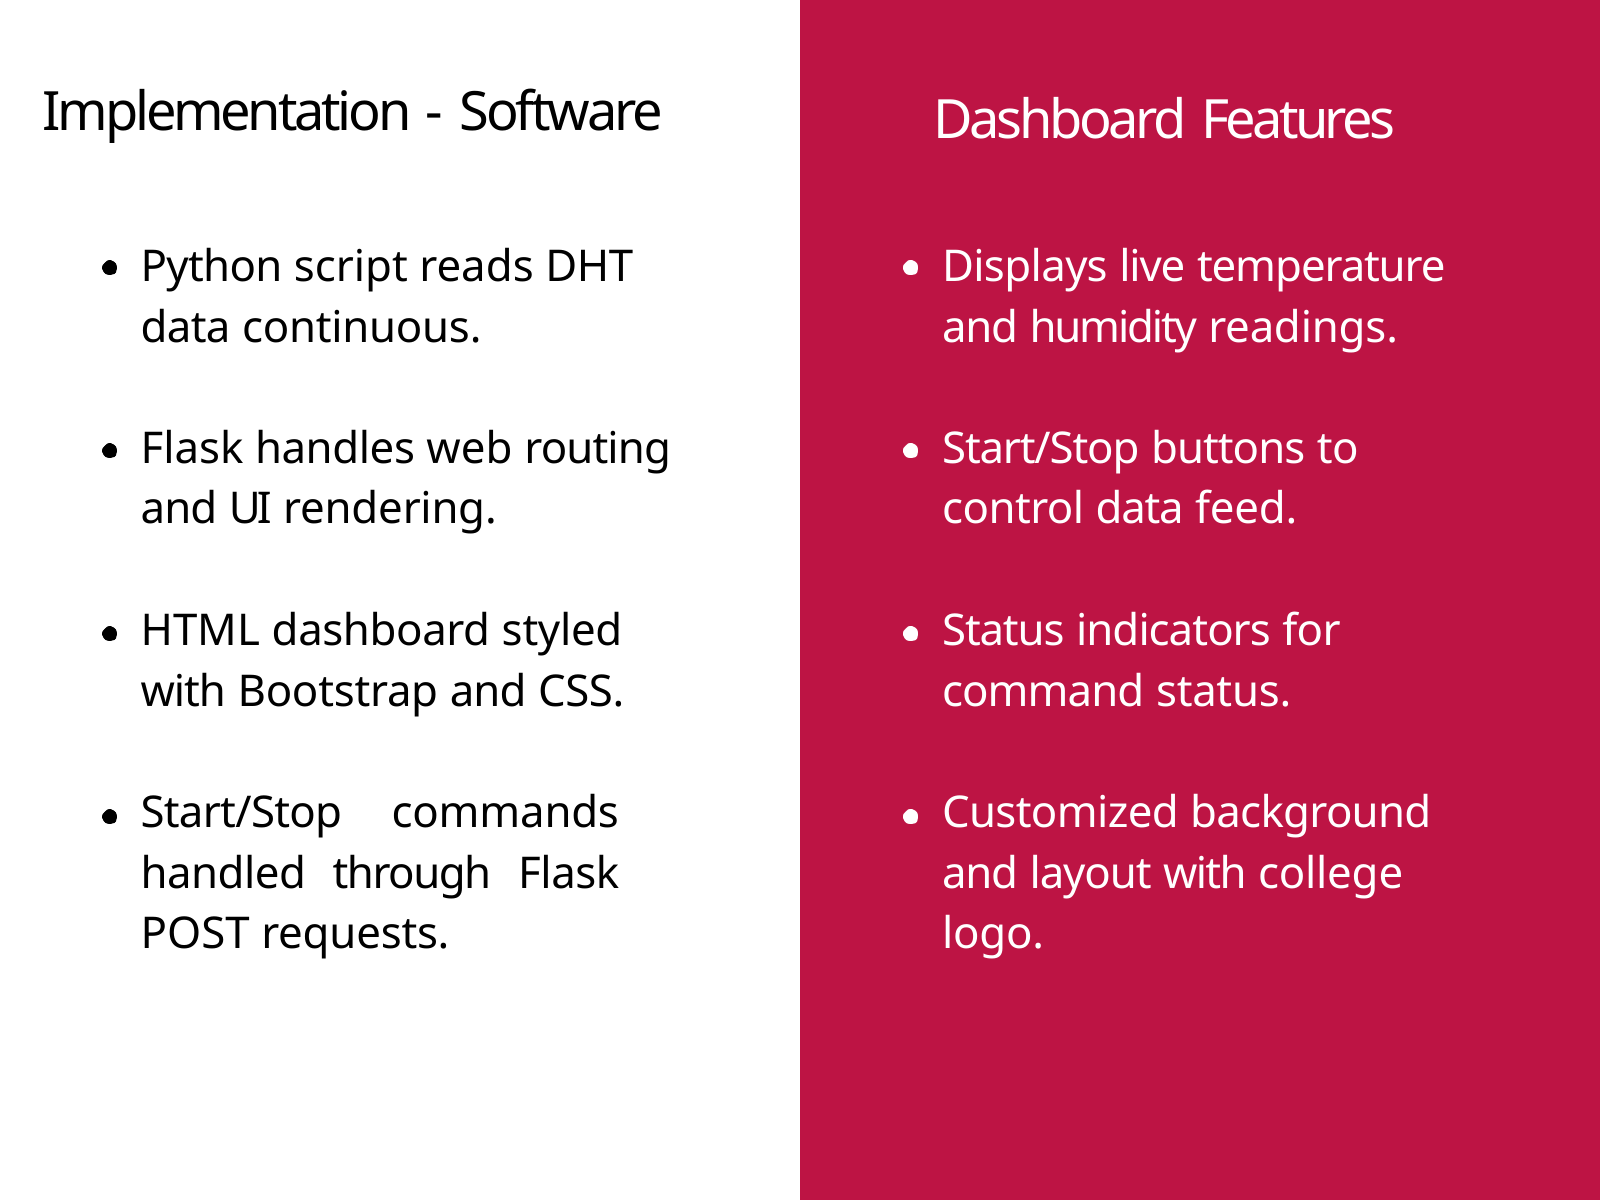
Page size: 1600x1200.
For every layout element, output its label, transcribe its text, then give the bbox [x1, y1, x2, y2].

picture [101, 809, 117, 824]
list Python script reads DHT data continuous. Flask handles web routing and UI rendering. HTML dashboard styled with Bootstrap and CSS. Start/Stop commands handled through Flask POST requests. [138, 278, 706, 958]
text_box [799, 0, 1600, 1200]
title Implementation - Software [40, 74, 757, 278]
picture [101, 626, 117, 641]
picture [101, 443, 117, 458]
